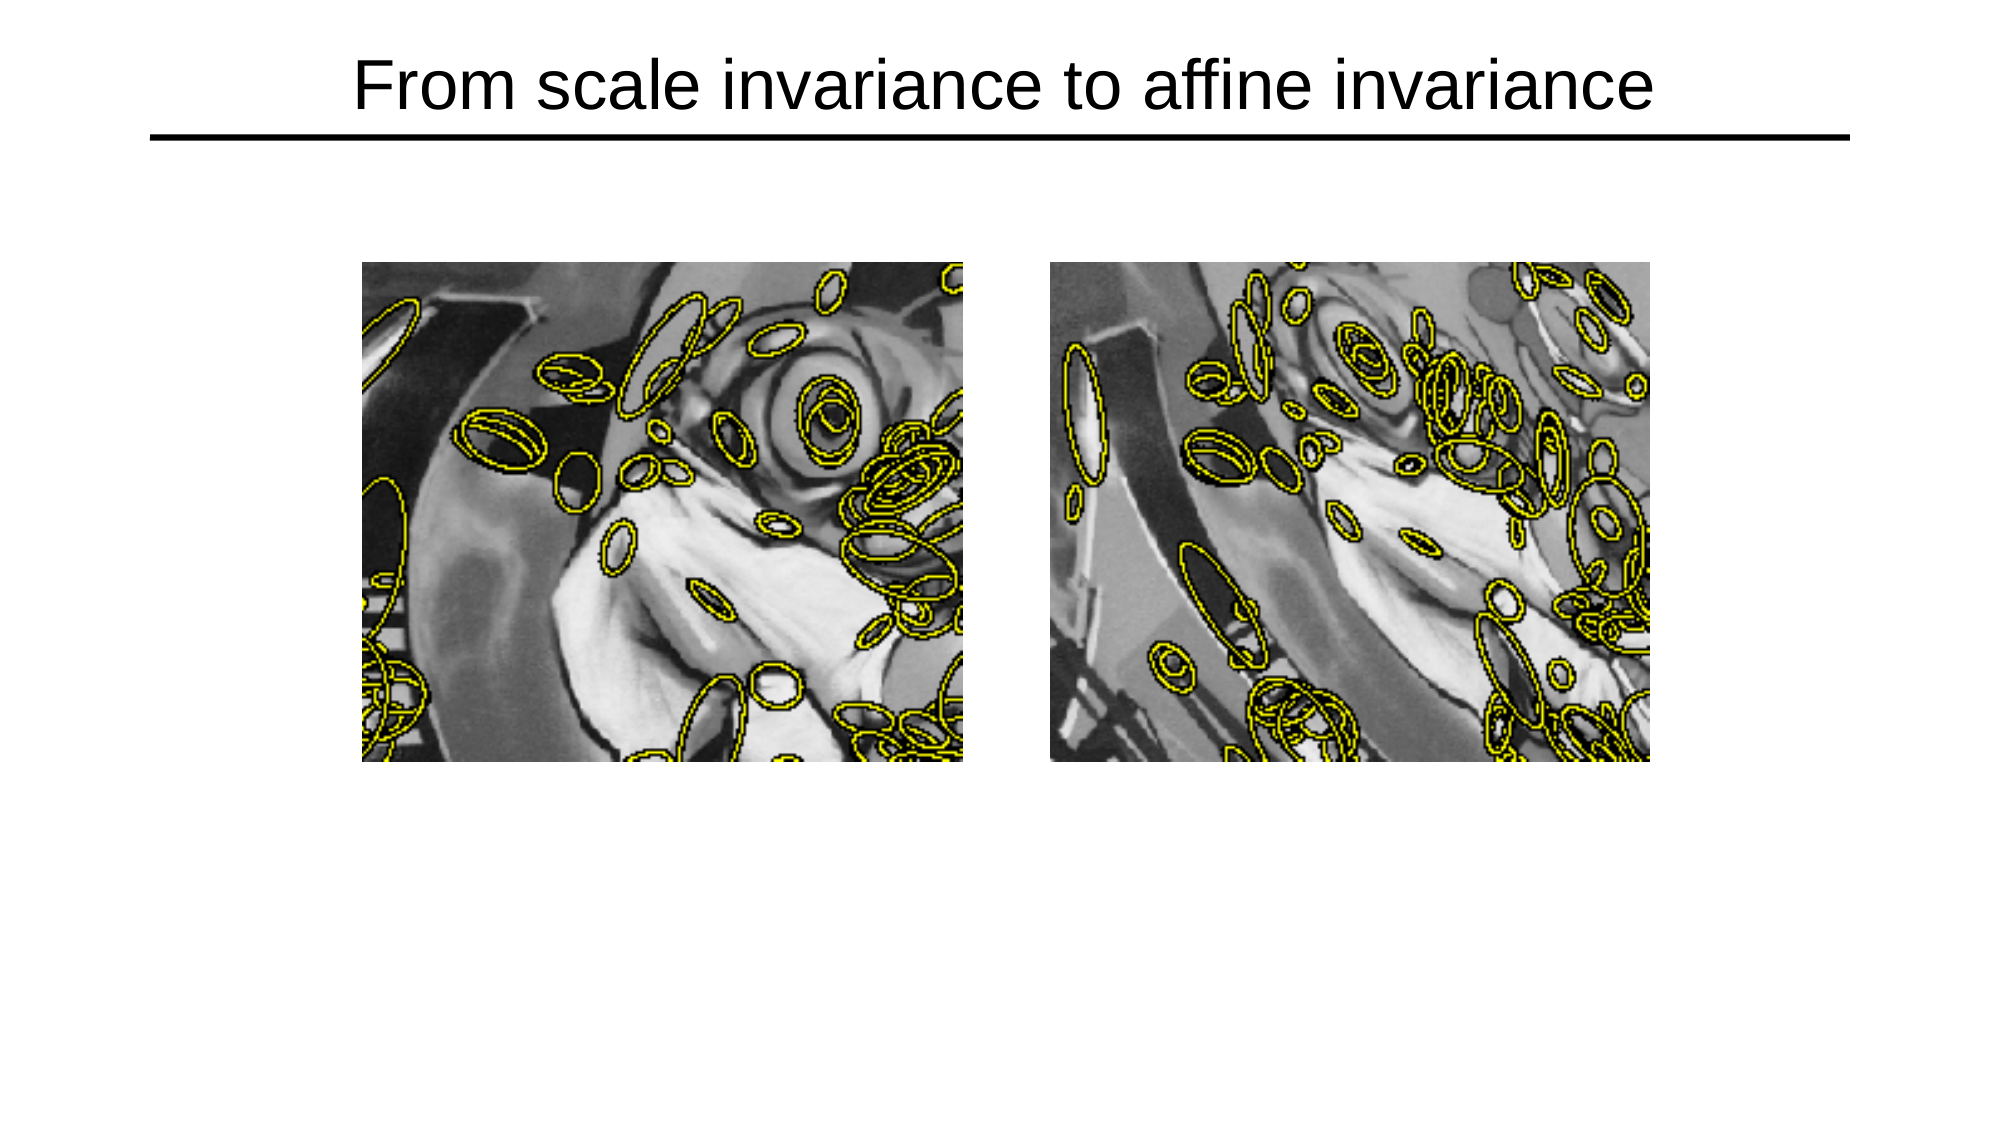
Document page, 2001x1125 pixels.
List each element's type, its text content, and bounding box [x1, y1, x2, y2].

picture [1049, 262, 1651, 763]
picture [362, 262, 963, 763]
title From scale invariance to affine invariance [337, 12, 1688, 150]
